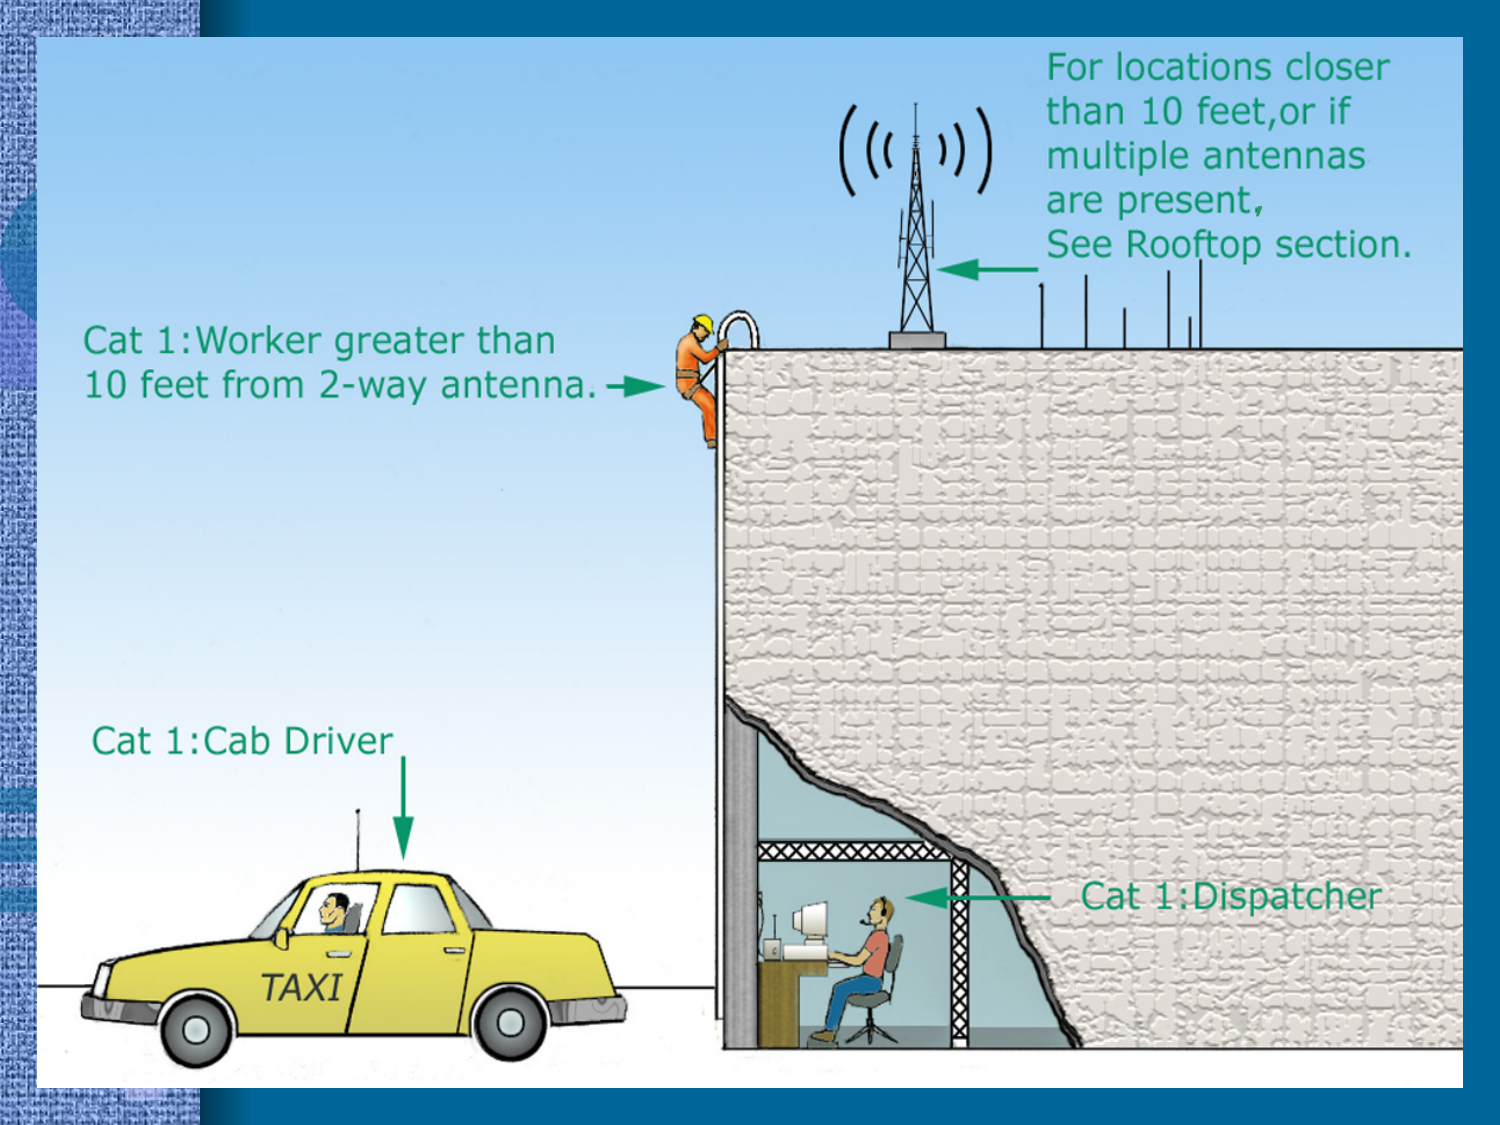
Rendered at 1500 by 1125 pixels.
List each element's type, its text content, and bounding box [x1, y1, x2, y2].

picture [0, 0, 1462, 1125]
table_cell Yes, make aware [125, 1088, 163, 1100]
